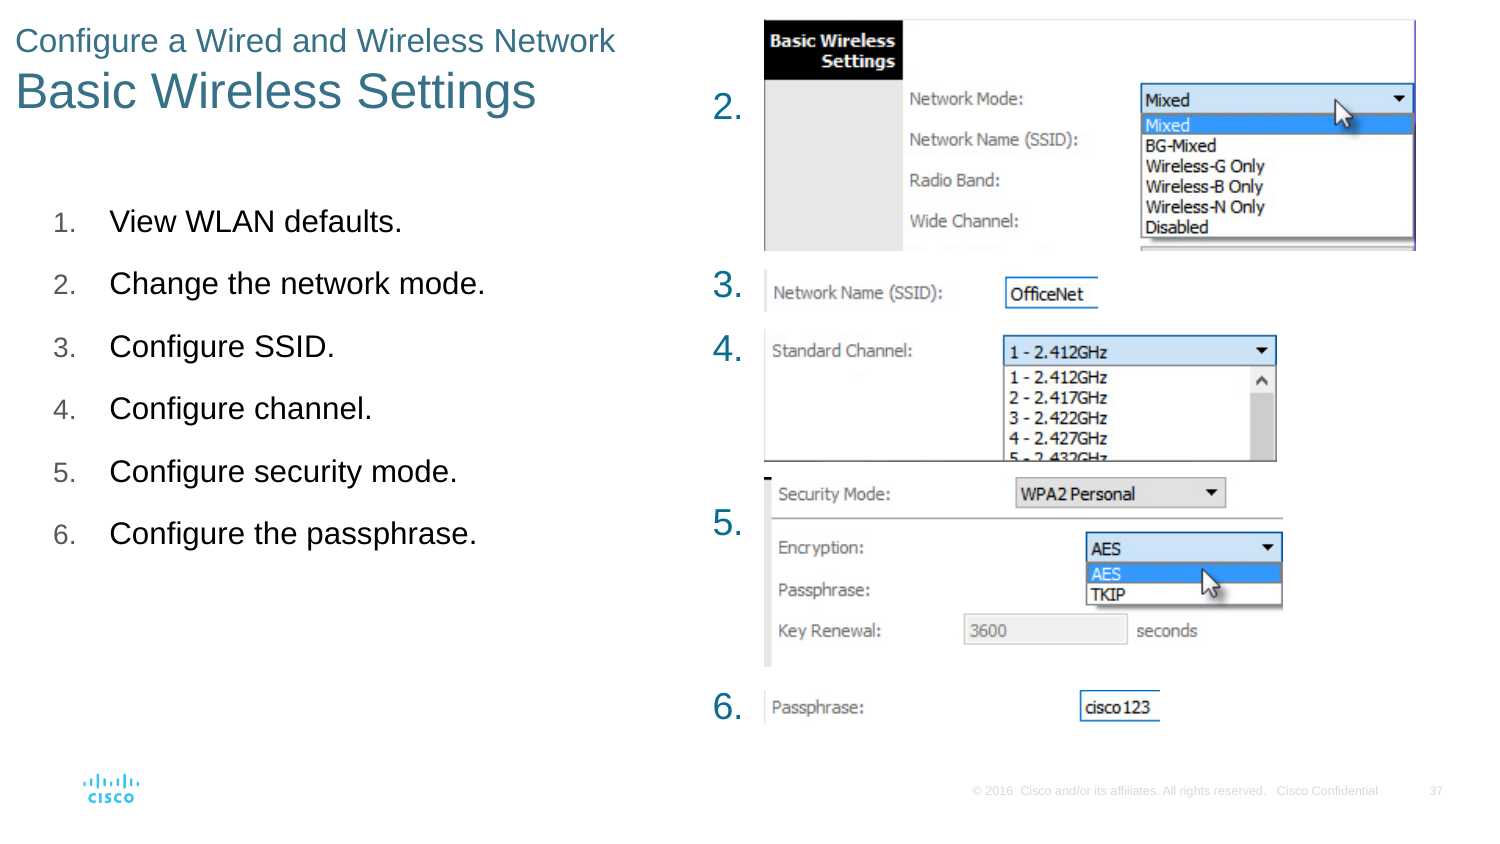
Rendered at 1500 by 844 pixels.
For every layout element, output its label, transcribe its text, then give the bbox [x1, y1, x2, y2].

text_box 6. [697, 674, 759, 735]
text_box 2. [697, 74, 758, 135]
picture [763, 689, 1160, 725]
text_box 4. [697, 317, 759, 377]
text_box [763, 328, 1277, 463]
picture [763, 477, 1284, 667]
picture [764, 19, 1417, 251]
title Configure a Wired and Wireless Network Basic Wireless Settings [0, 6, 1500, 131]
text_box 5. [697, 490, 758, 551]
picture [763, 268, 1098, 312]
text_box 3. [697, 252, 759, 313]
list View WLAN defaults. Change the network mode. Configure SSID. Configure channel. Configure security mode. Configure the passphrase. [38, 193, 585, 636]
